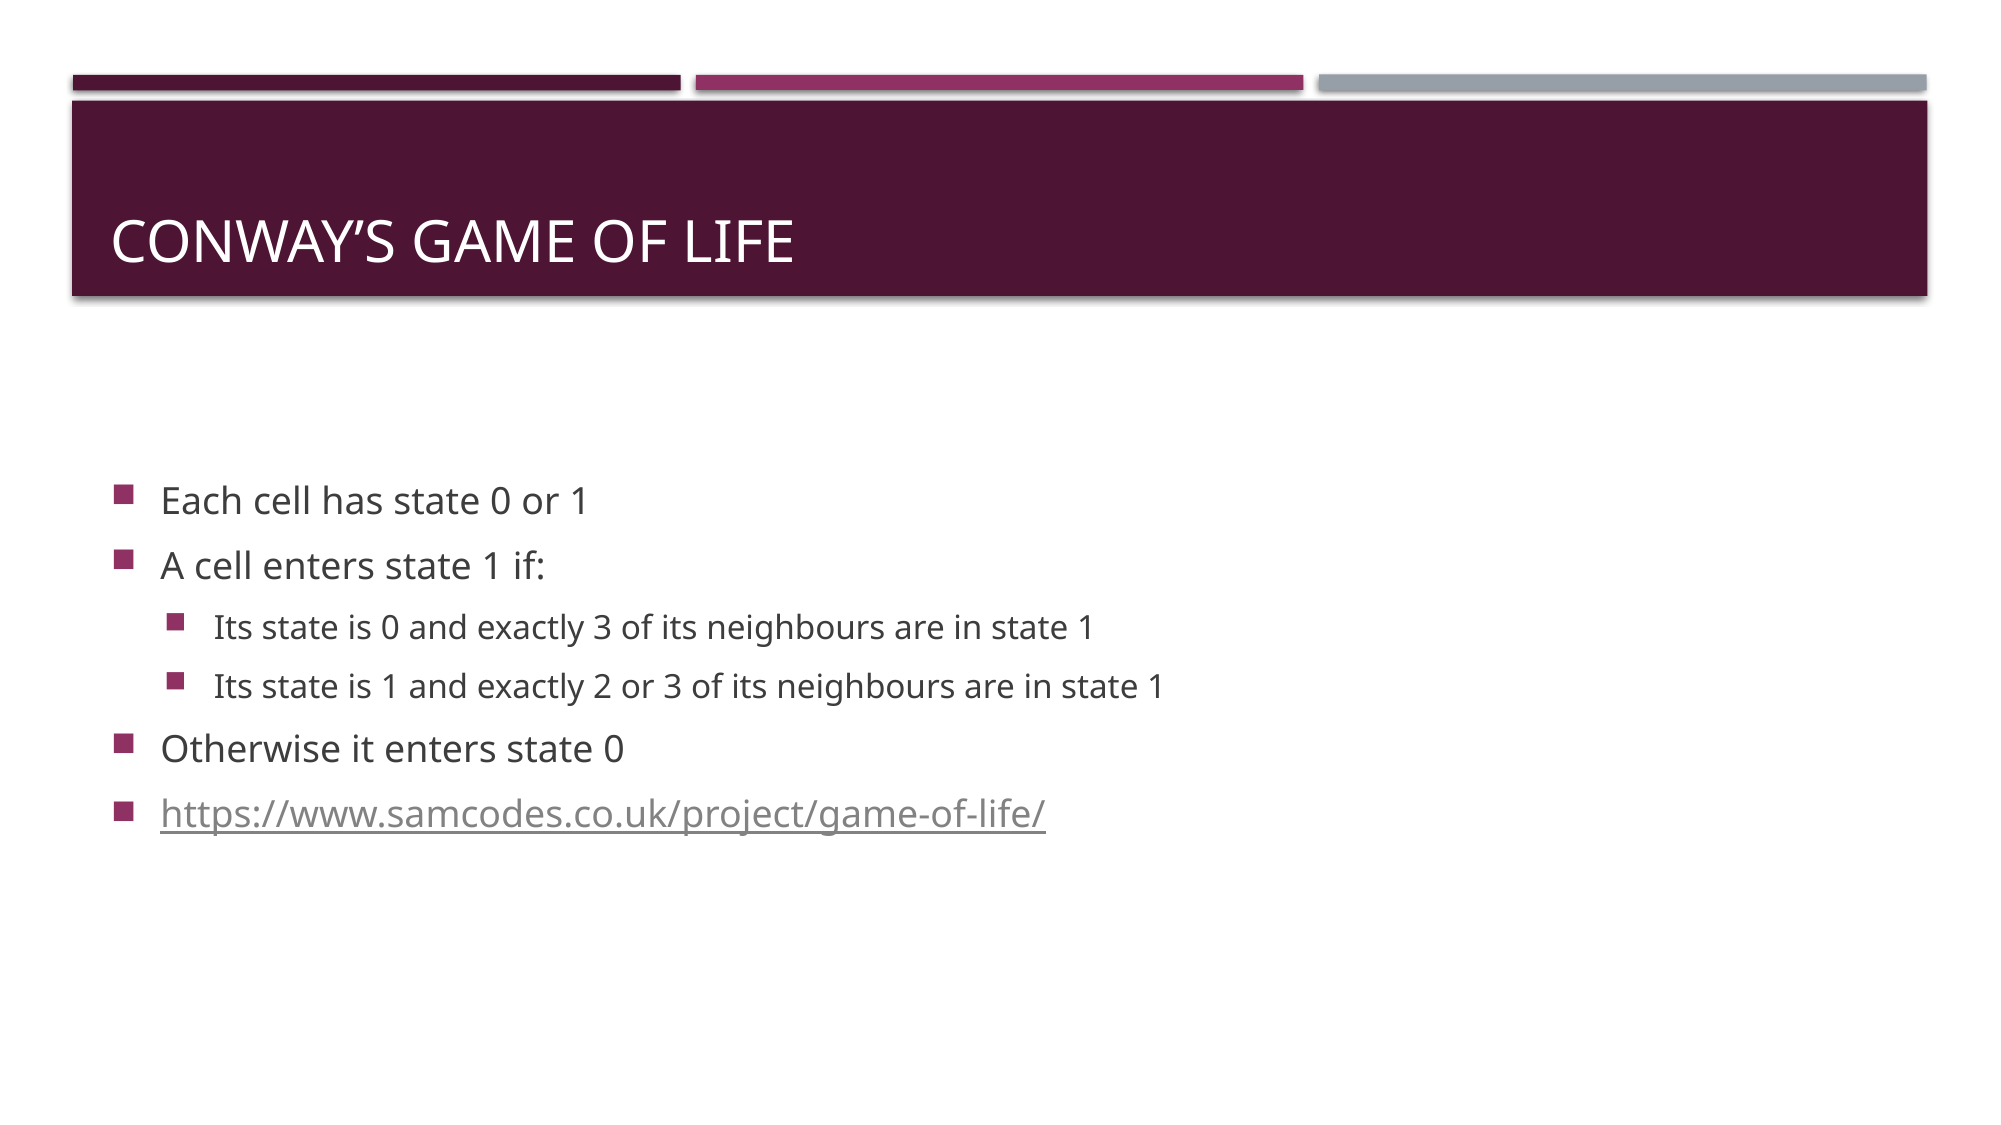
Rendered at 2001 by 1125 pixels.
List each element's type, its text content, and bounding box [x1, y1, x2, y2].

list Each cell has state 0 or 1 A cell enters state 1 if: Its state is 0 and exactly 3 of its neighbours are in state 1 Its state is 1 and exactly 2 or 3 of its neighbours are in state 1 Otherwise it enters state 0 https://www.samcodes.co.uk/project/game-of-life/ [95, 357, 1905, 962]
title Conway’s Game of Life [95, 115, 1905, 282]
